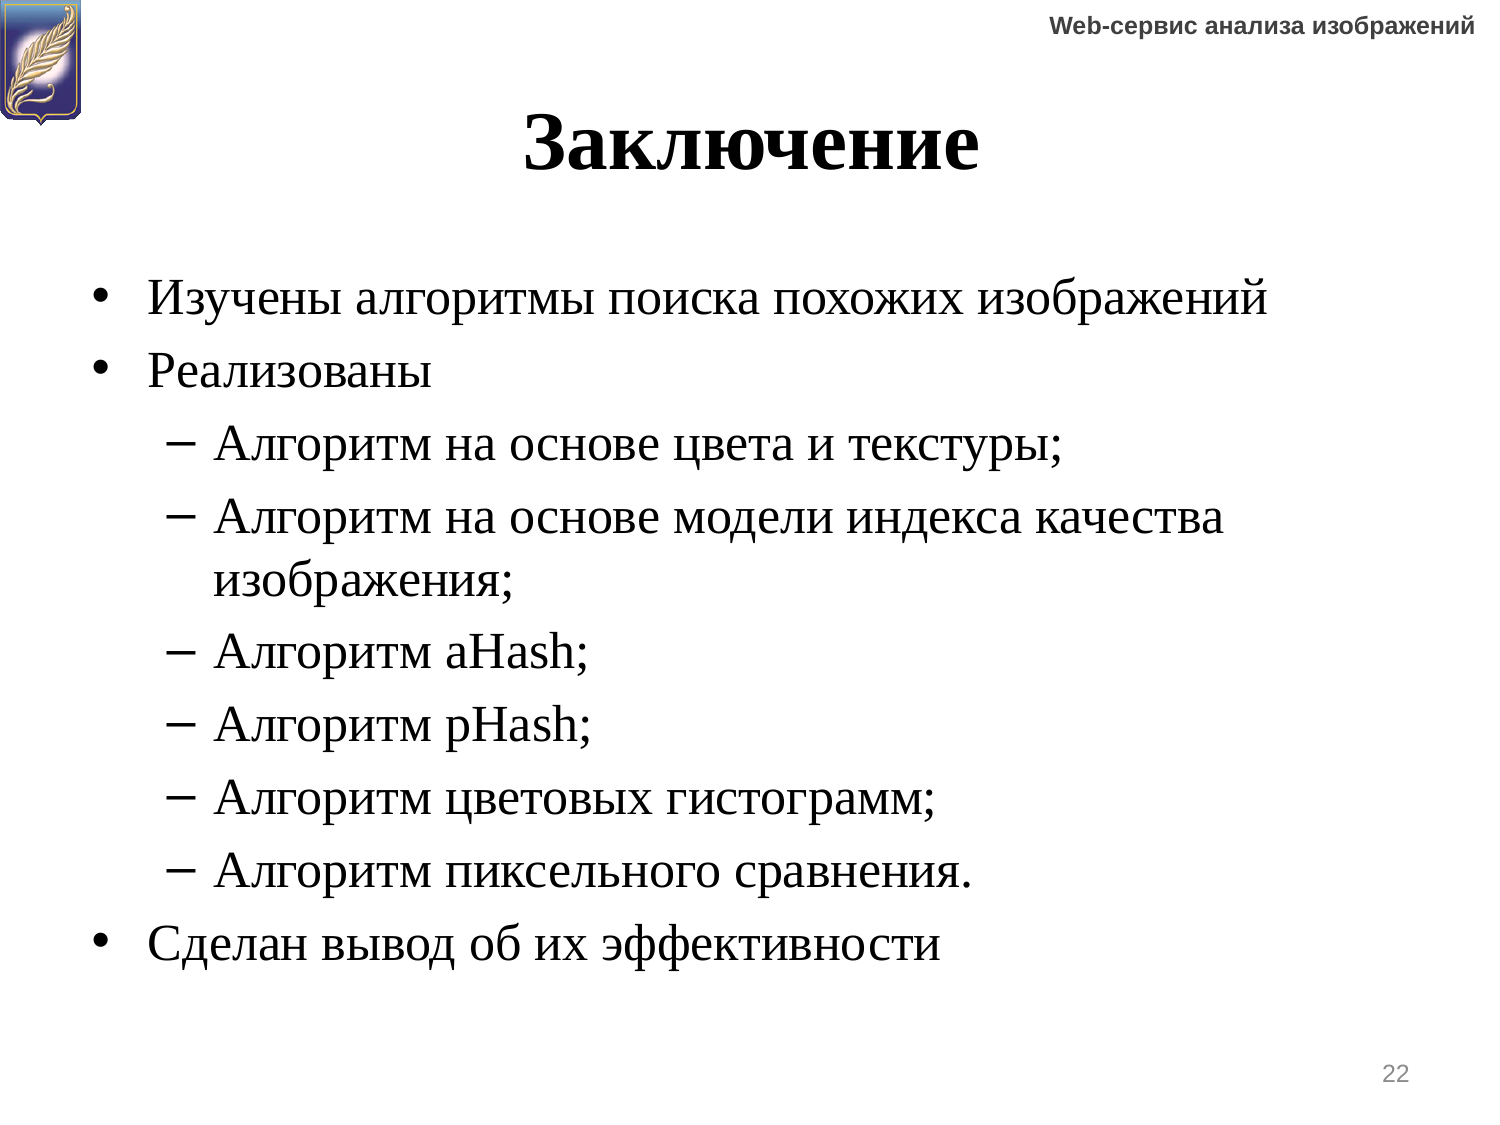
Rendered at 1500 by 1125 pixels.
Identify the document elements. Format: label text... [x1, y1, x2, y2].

slide_number 22 [1074, 1042, 1425, 1103]
picture [0, 0, 81, 126]
list Изучены алгоритмы поиска похожих изображений Реализованы Алгоритм на основе цвета и текстуры; Алгоритм на основе модели индекса качества изображения; Алгоритм aHash; Алгоритм pHash; Алгоритм цветовых гистограмм; Алгоритм пиксельного сравнения. Сделан вывод об их эффективности [76, 255, 1427, 911]
title Заключение [76, 42, 1427, 231]
